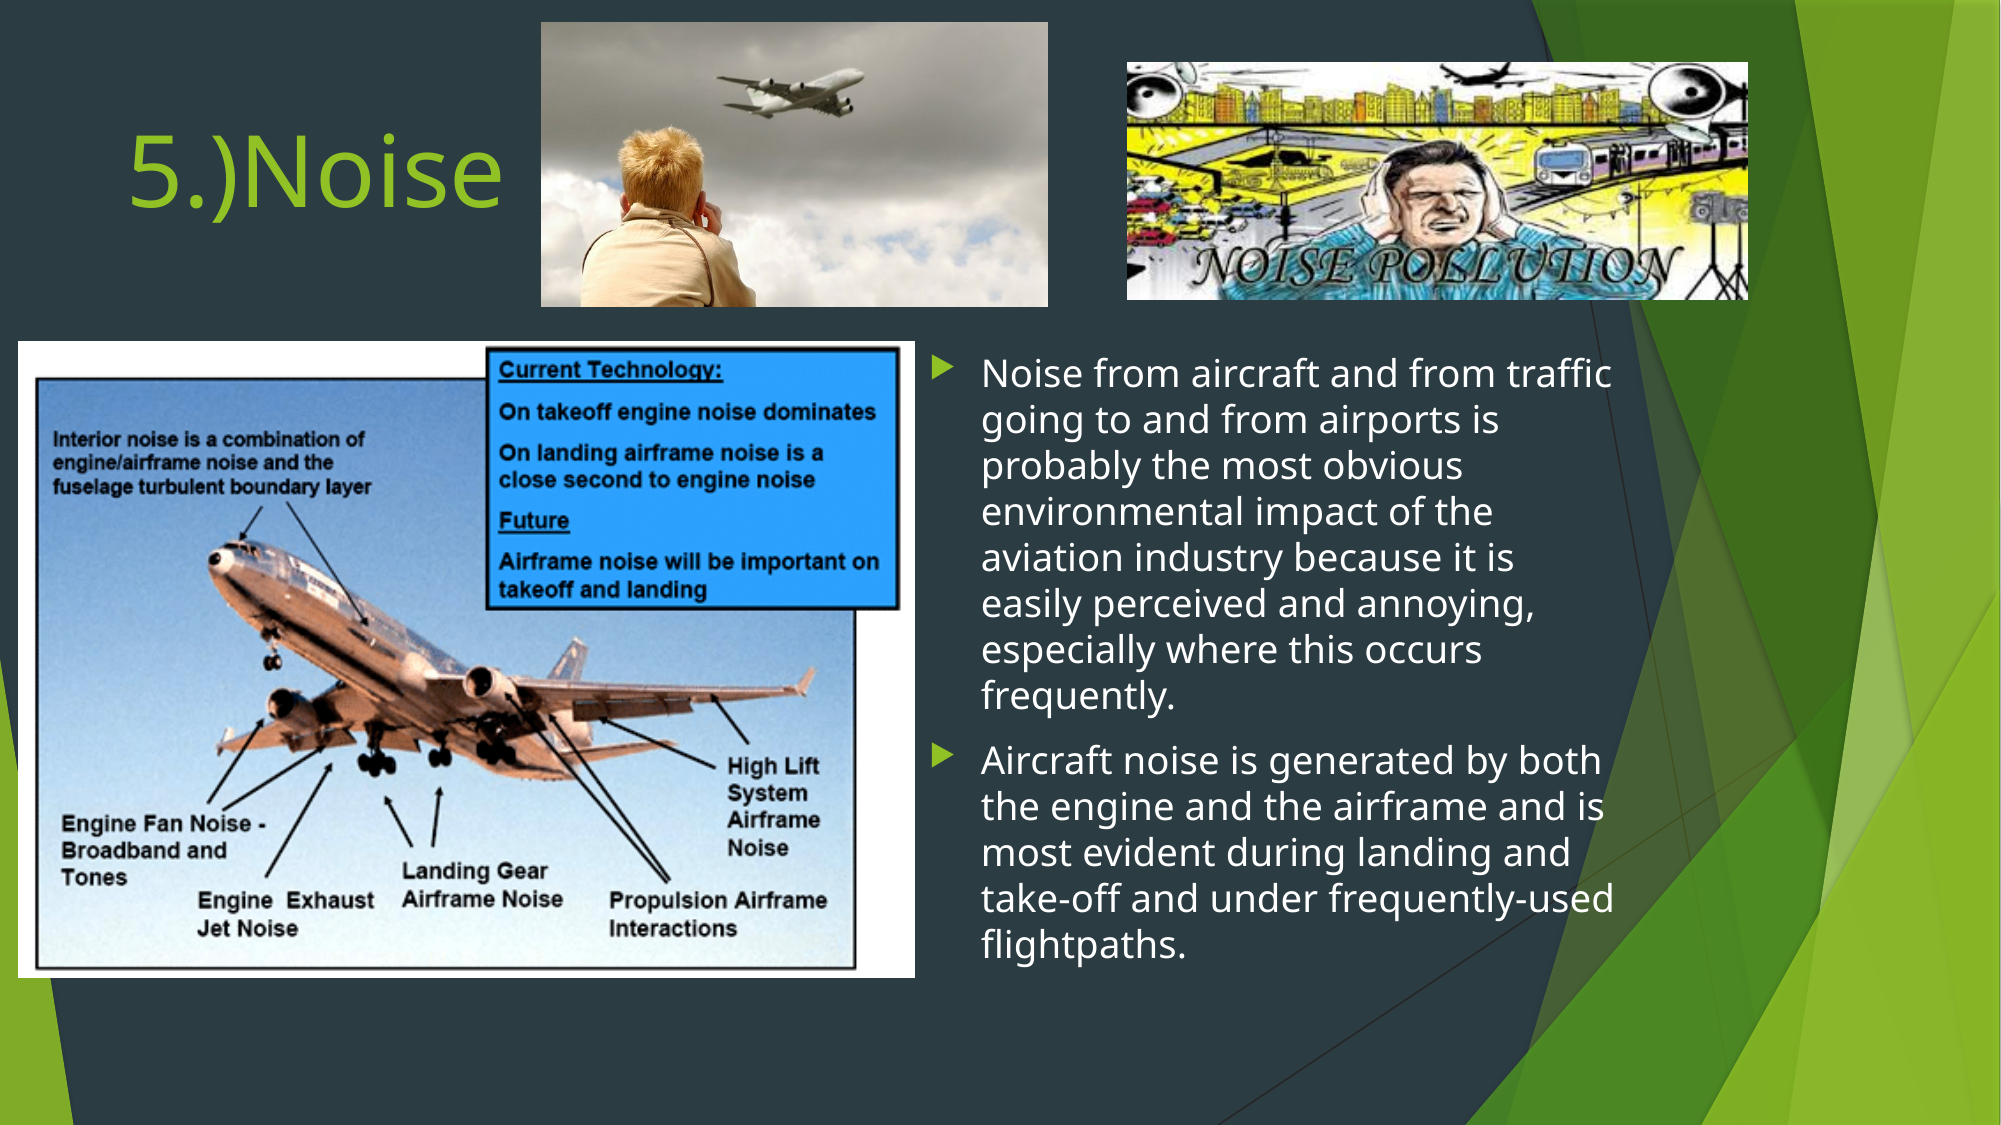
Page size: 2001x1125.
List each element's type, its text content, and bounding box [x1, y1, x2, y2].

list Noise from aircraft and from traffic going to and from airports is probably the most obvious environmental impact of the aviation industry because it is easily perceived and annoying, especially where this occurs frequently. Aircraft noise is generated by both the engine and the airframe and is most evident during landing and take-off and under frequently-used flightpaths. [916, 341, 1639, 978]
picture [540, 21, 1048, 308]
title 5.)Noise [111, 99, 1522, 317]
picture [17, 340, 915, 979]
picture [1126, 61, 1748, 301]
